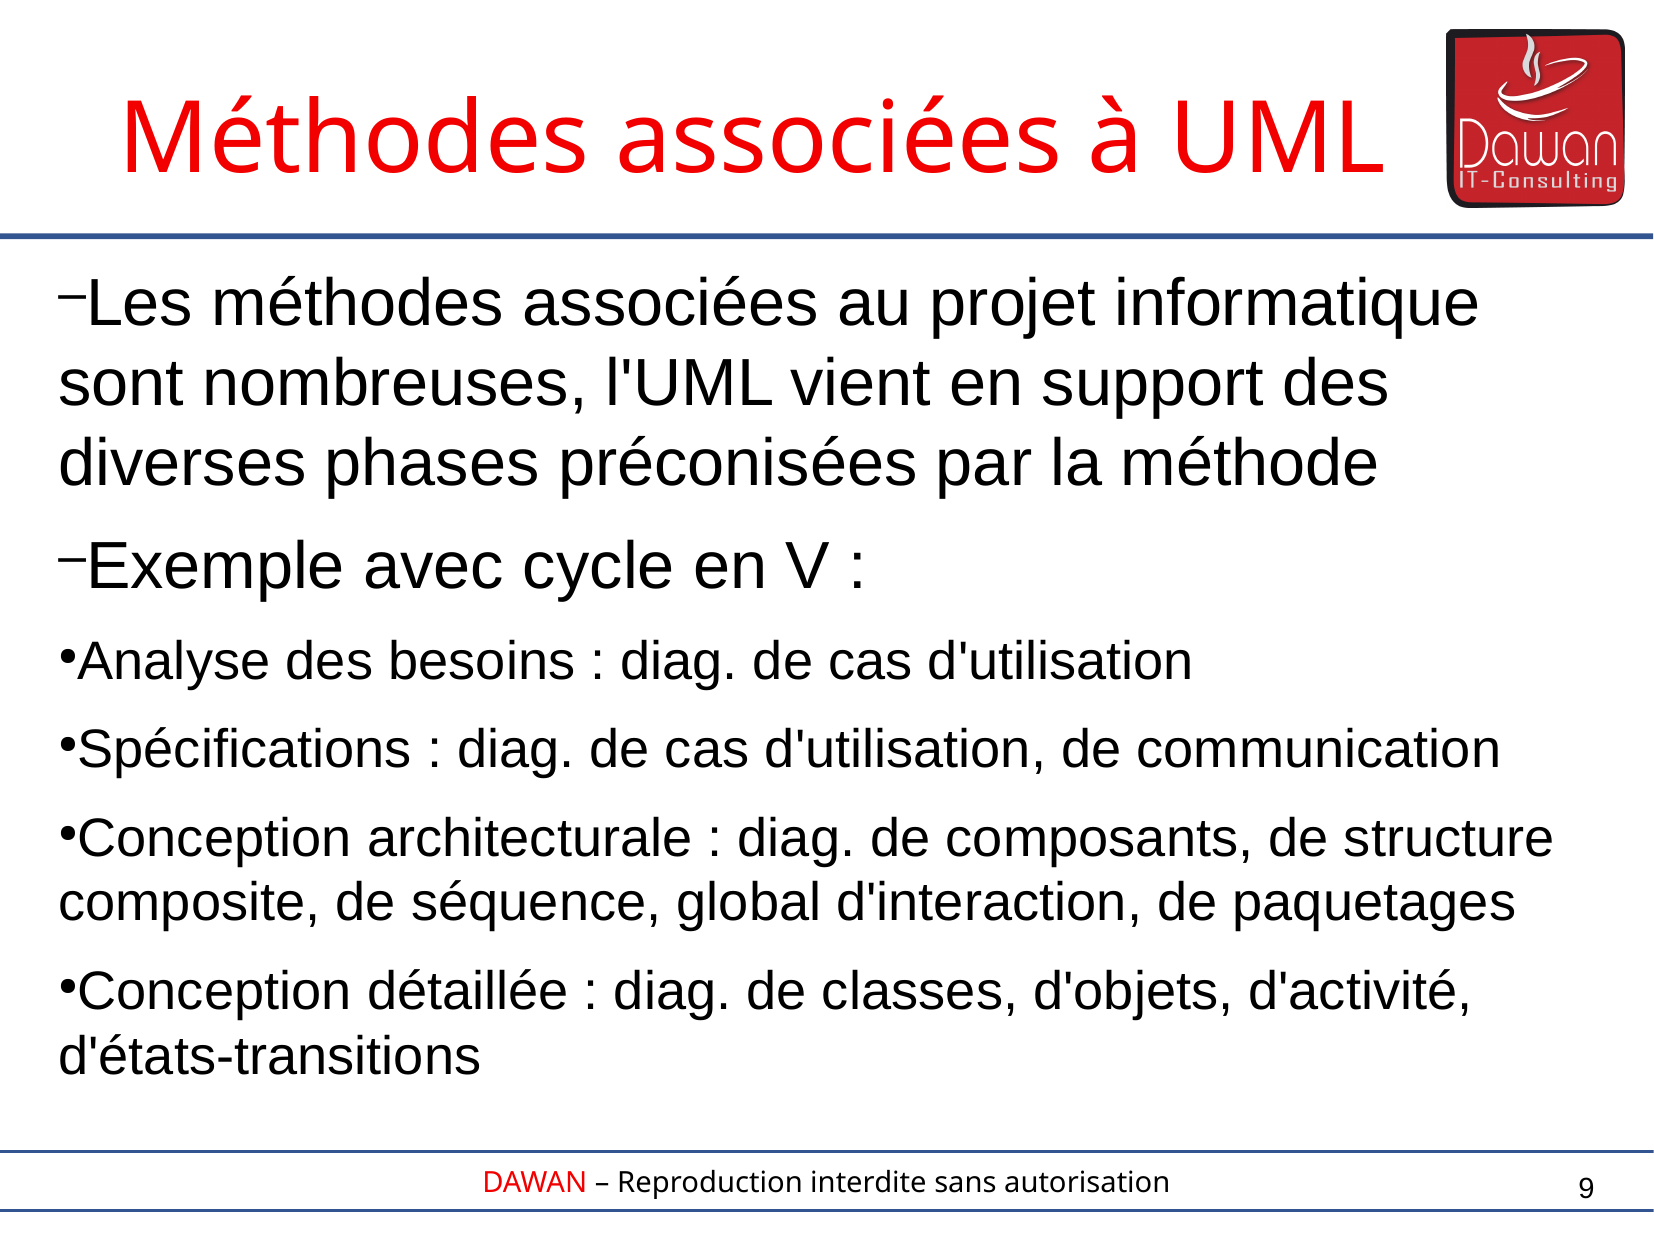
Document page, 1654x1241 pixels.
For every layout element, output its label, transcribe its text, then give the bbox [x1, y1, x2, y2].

slide_number 9 [1535, 1169, 1595, 1233]
title Méthodes associées à UML [59, 29, 1447, 237]
picture [1447, 29, 1625, 208]
text_box Les méthodes associées au projet informatique sont nombreuses, l'UML vient en support des diverses phases préconisées par la méthode Exemple avec cycle en V : Analyse des besoins : diag. de cas d'utilisation Spécifications : diag. de cas d'utilisation, de communication Conception architecturale : diag. de composants, de structure composite, de séquence, global d'interaction, de paquetages Conception détaillée : diag. de classes, d'objets, d'activité, d'états-transitions [20, 251, 1595, 1093]
